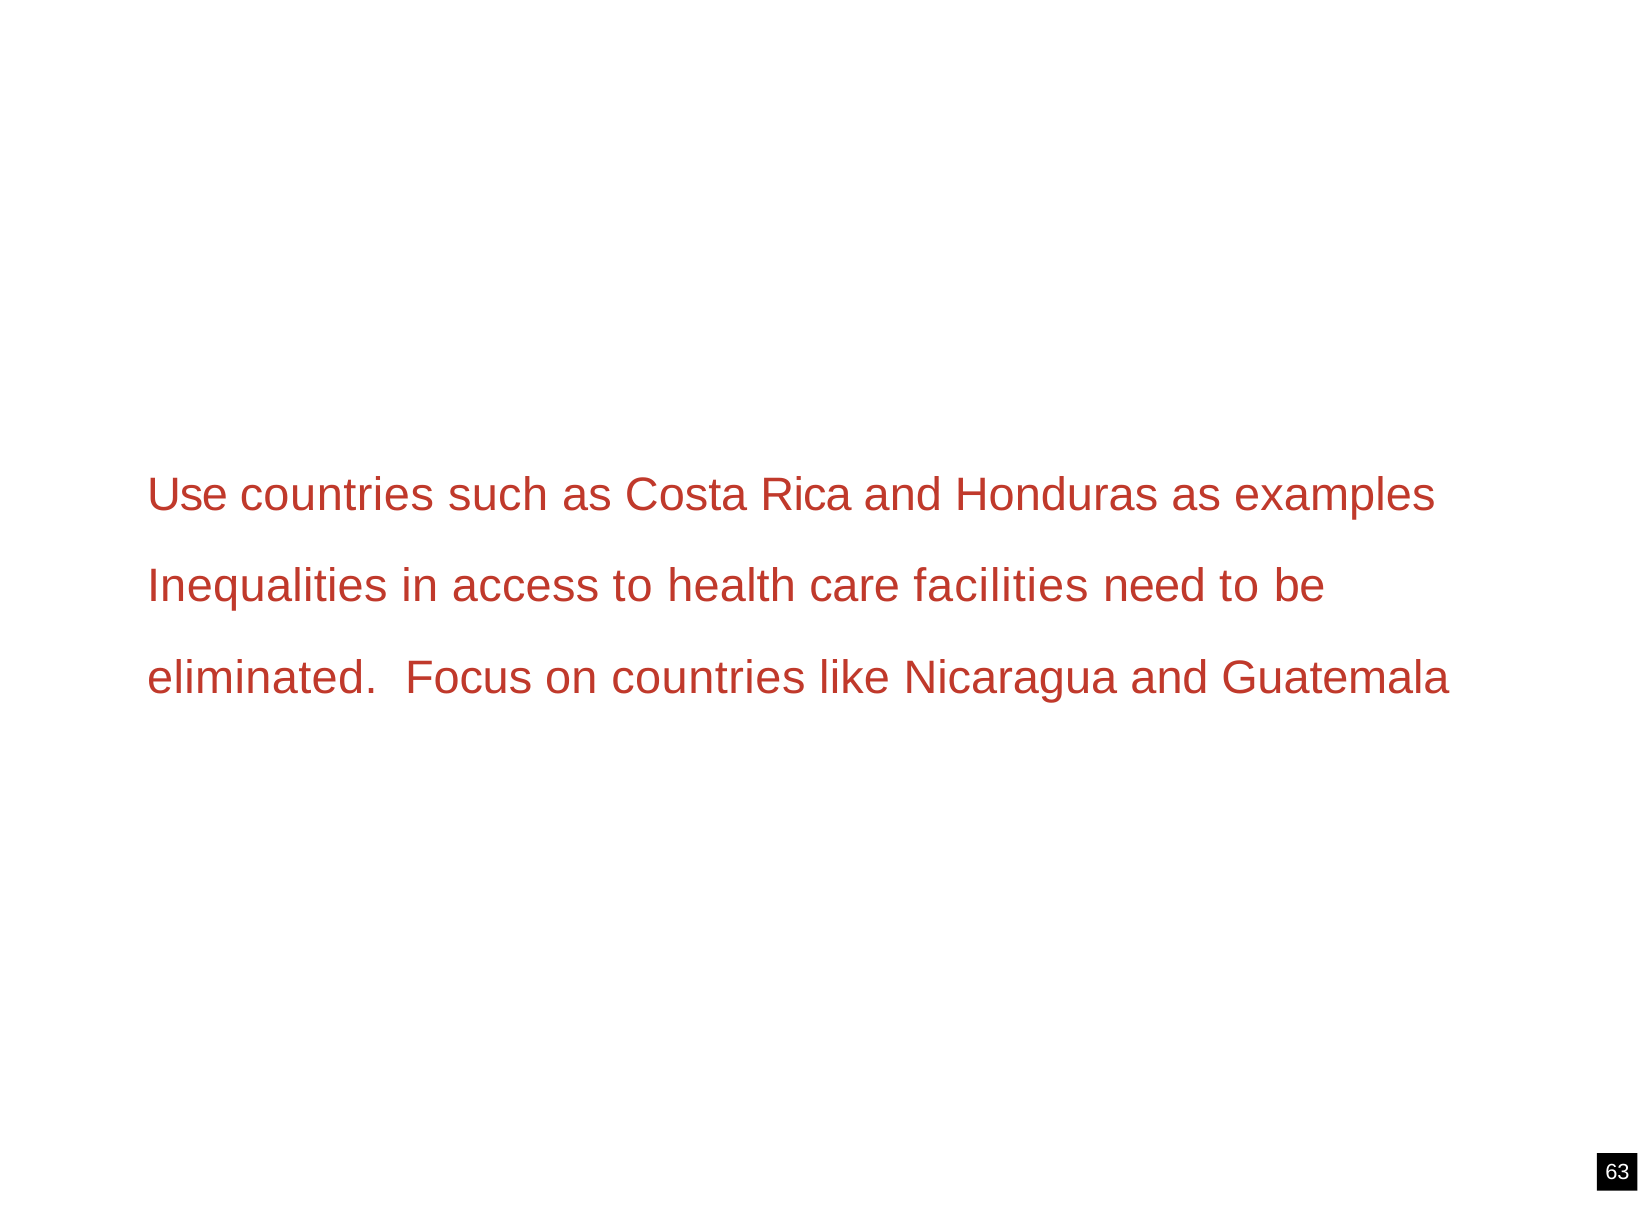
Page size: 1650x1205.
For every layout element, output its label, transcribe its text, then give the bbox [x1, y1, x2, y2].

title Use countries such as Costa Rica and Honduras as examples Inequalities in access to health care facilities need to be eliminated. Focus on countries like Nicaragua and Guatemala [145, 428, 1552, 703]
slide_number 63 [1601, 1160, 1634, 1205]
